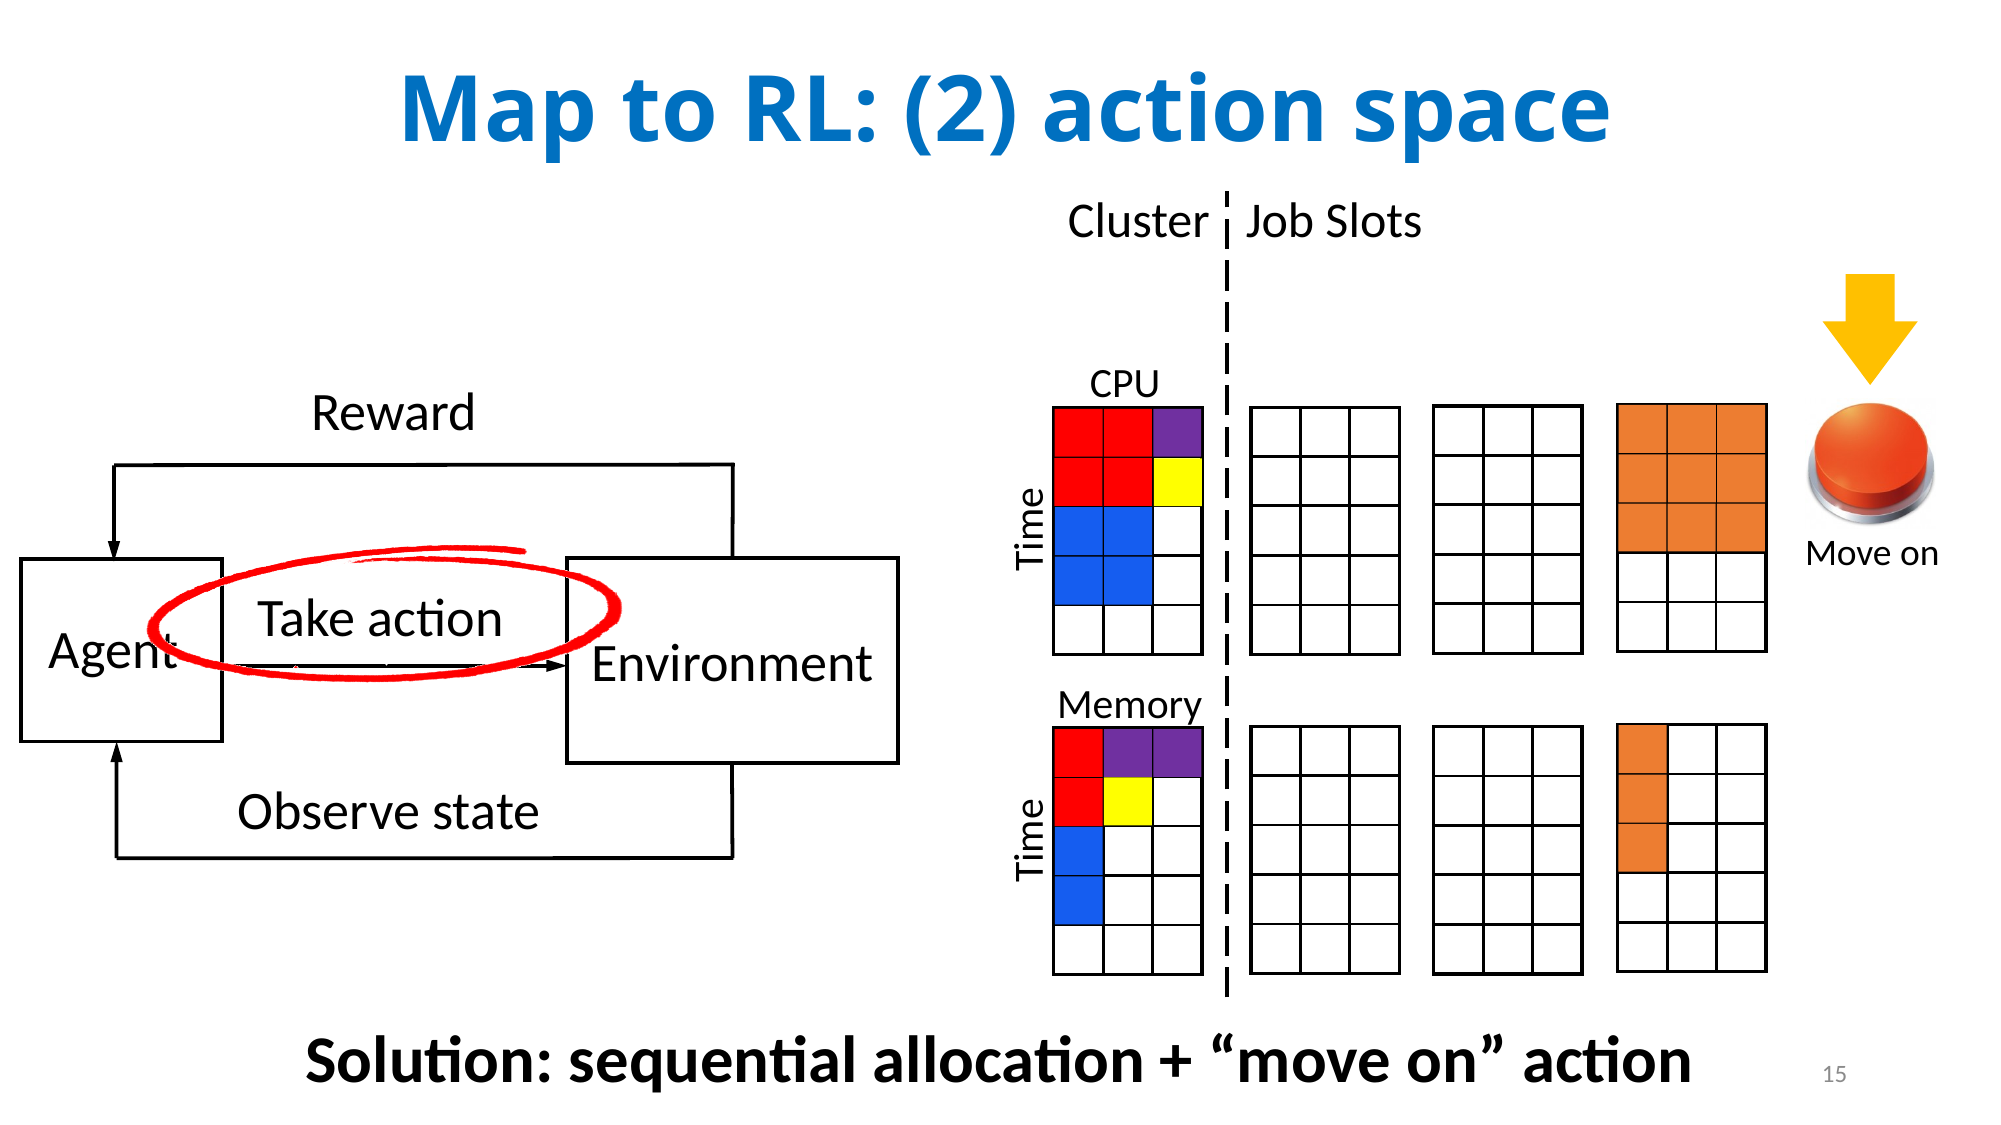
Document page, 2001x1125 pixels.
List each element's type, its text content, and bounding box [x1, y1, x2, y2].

text_box [1250, 725, 1401, 777]
text_box [1617, 872, 1767, 923]
text_box [1151, 606, 1203, 656]
text_box [1250, 824, 1400, 874]
text_box [1104, 825, 1203, 875]
text_box [1668, 773, 1767, 822]
text_box [1103, 556, 1153, 606]
text_box [1668, 923, 1715, 973]
text_box [1153, 507, 1203, 554]
text_box [1716, 502, 1766, 552]
text_box [1617, 404, 1667, 453]
text_box [1617, 551, 1767, 603]
text_box [1054, 826, 1104, 875]
text_box [1302, 606, 1348, 656]
text_box [1054, 506, 1103, 556]
text_box [1433, 874, 1583, 925]
text_box [1617, 723, 1767, 773]
text_box [1667, 453, 1716, 502]
text_box CPU [1075, 347, 1221, 413]
text_box [1432, 504, 1583, 555]
text_box Reward [296, 369, 493, 449]
text_box [1053, 606, 1104, 656]
text_box [1433, 725, 1583, 775]
text_box [1484, 925, 1531, 975]
text_box [1152, 728, 1202, 778]
text_box [1667, 502, 1716, 552]
text_box [1250, 455, 1400, 505]
text_box [1667, 404, 1716, 453]
text_box [1432, 454, 1583, 504]
text_box [1104, 926, 1151, 976]
text_box [1668, 603, 1715, 653]
text_box [1151, 926, 1203, 976]
text_box [1053, 875, 1204, 926]
text_box [1250, 606, 1302, 656]
text_box [1432, 824, 1583, 876]
text_box [1433, 405, 1583, 454]
text_box [1104, 606, 1151, 656]
picture [1805, 398, 1936, 529]
text_box [1348, 925, 1400, 975]
text_box [1667, 822, 1767, 872]
text_box [1433, 553, 1583, 605]
text_box [1054, 408, 1103, 457]
text_box [1103, 408, 1152, 457]
text_box [1822, 274, 1918, 385]
text_box [1617, 823, 1667, 873]
title Map to RL: (2) action space [97, 3, 1914, 221]
text_box Solution: sequential allocation + “move on” action [0, 978, 2000, 1125]
text_box [1103, 728, 1152, 776]
text_box [1054, 777, 1103, 826]
text_box Time Time [993, 443, 1059, 898]
text_box [1302, 925, 1348, 975]
text_box [1715, 603, 1767, 653]
text_box [1531, 605, 1583, 654]
text_box [1153, 457, 1203, 507]
text_box [566, 558, 898, 764]
text_box [1103, 506, 1153, 556]
text_box Observe state [222, 768, 556, 848]
text_box [1250, 925, 1302, 975]
text_box [1433, 925, 1484, 975]
text_box [1617, 502, 1667, 552]
text_box [1153, 776, 1203, 825]
text_box Job Slots [1231, 180, 1459, 255]
text_box [1103, 776, 1153, 826]
text_box [1716, 404, 1766, 453]
text_box [1054, 556, 1103, 606]
text_box Memory [1227, 669, 1233, 734]
text_box [1715, 923, 1767, 973]
text_box [1716, 453, 1766, 502]
text_box [21, 559, 115, 742]
text_box [1618, 774, 1668, 824]
text_box [1250, 775, 1400, 824]
text_box Memory [1042, 669, 1226, 734]
text_box [1432, 775, 1583, 824]
text_box [1250, 554, 1401, 606]
text_box [1617, 453, 1667, 502]
text_box [1250, 505, 1400, 554]
text_box [1054, 875, 1104, 925]
text_box Cluster [1053, 180, 1227, 255]
text_box [1053, 926, 1104, 976]
text_box [1531, 925, 1583, 975]
text_box [1250, 874, 1401, 925]
text_box [1153, 554, 1203, 606]
text_box [1054, 728, 1103, 777]
text_box [1618, 724, 1668, 774]
picture [115, 484, 654, 744]
text_box [1617, 923, 1668, 973]
text_box [1152, 408, 1202, 457]
text_box [1250, 406, 1401, 457]
text_box [1348, 606, 1400, 656]
text_box [1053, 457, 1103, 507]
text_box [1103, 457, 1153, 506]
text_box Move on [1790, 520, 1961, 581]
text_box [1484, 605, 1531, 654]
text_box [1617, 603, 1668, 653]
text_box [1433, 605, 1484, 654]
